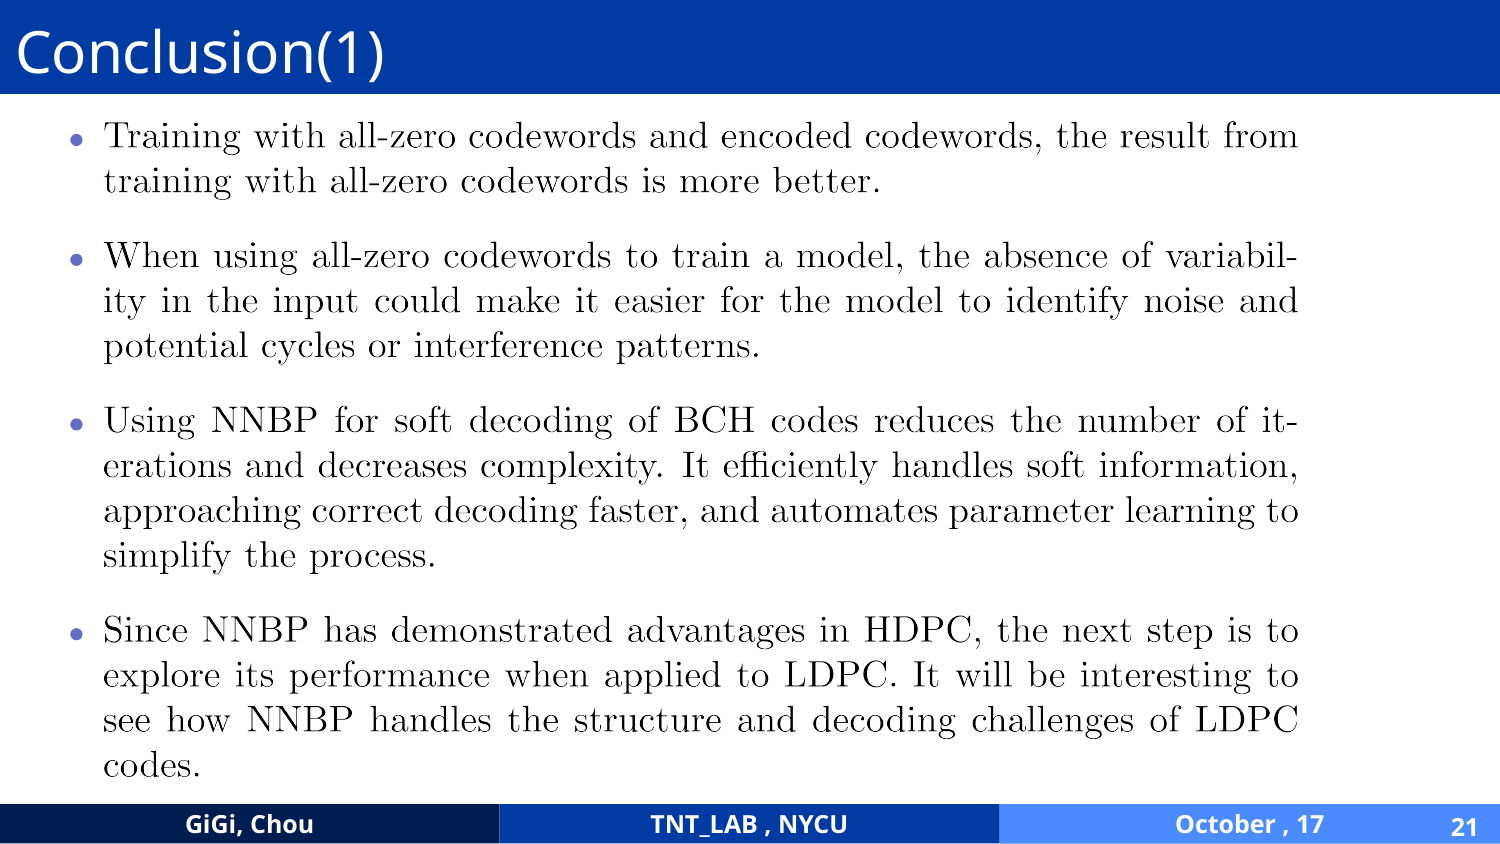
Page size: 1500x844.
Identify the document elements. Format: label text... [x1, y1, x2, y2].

text_box Conclusion(1) [0, 0, 1368, 94]
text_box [0, 803, 1500, 844]
picture [69, 121, 1298, 777]
text_box [0, 0, 1500, 96]
